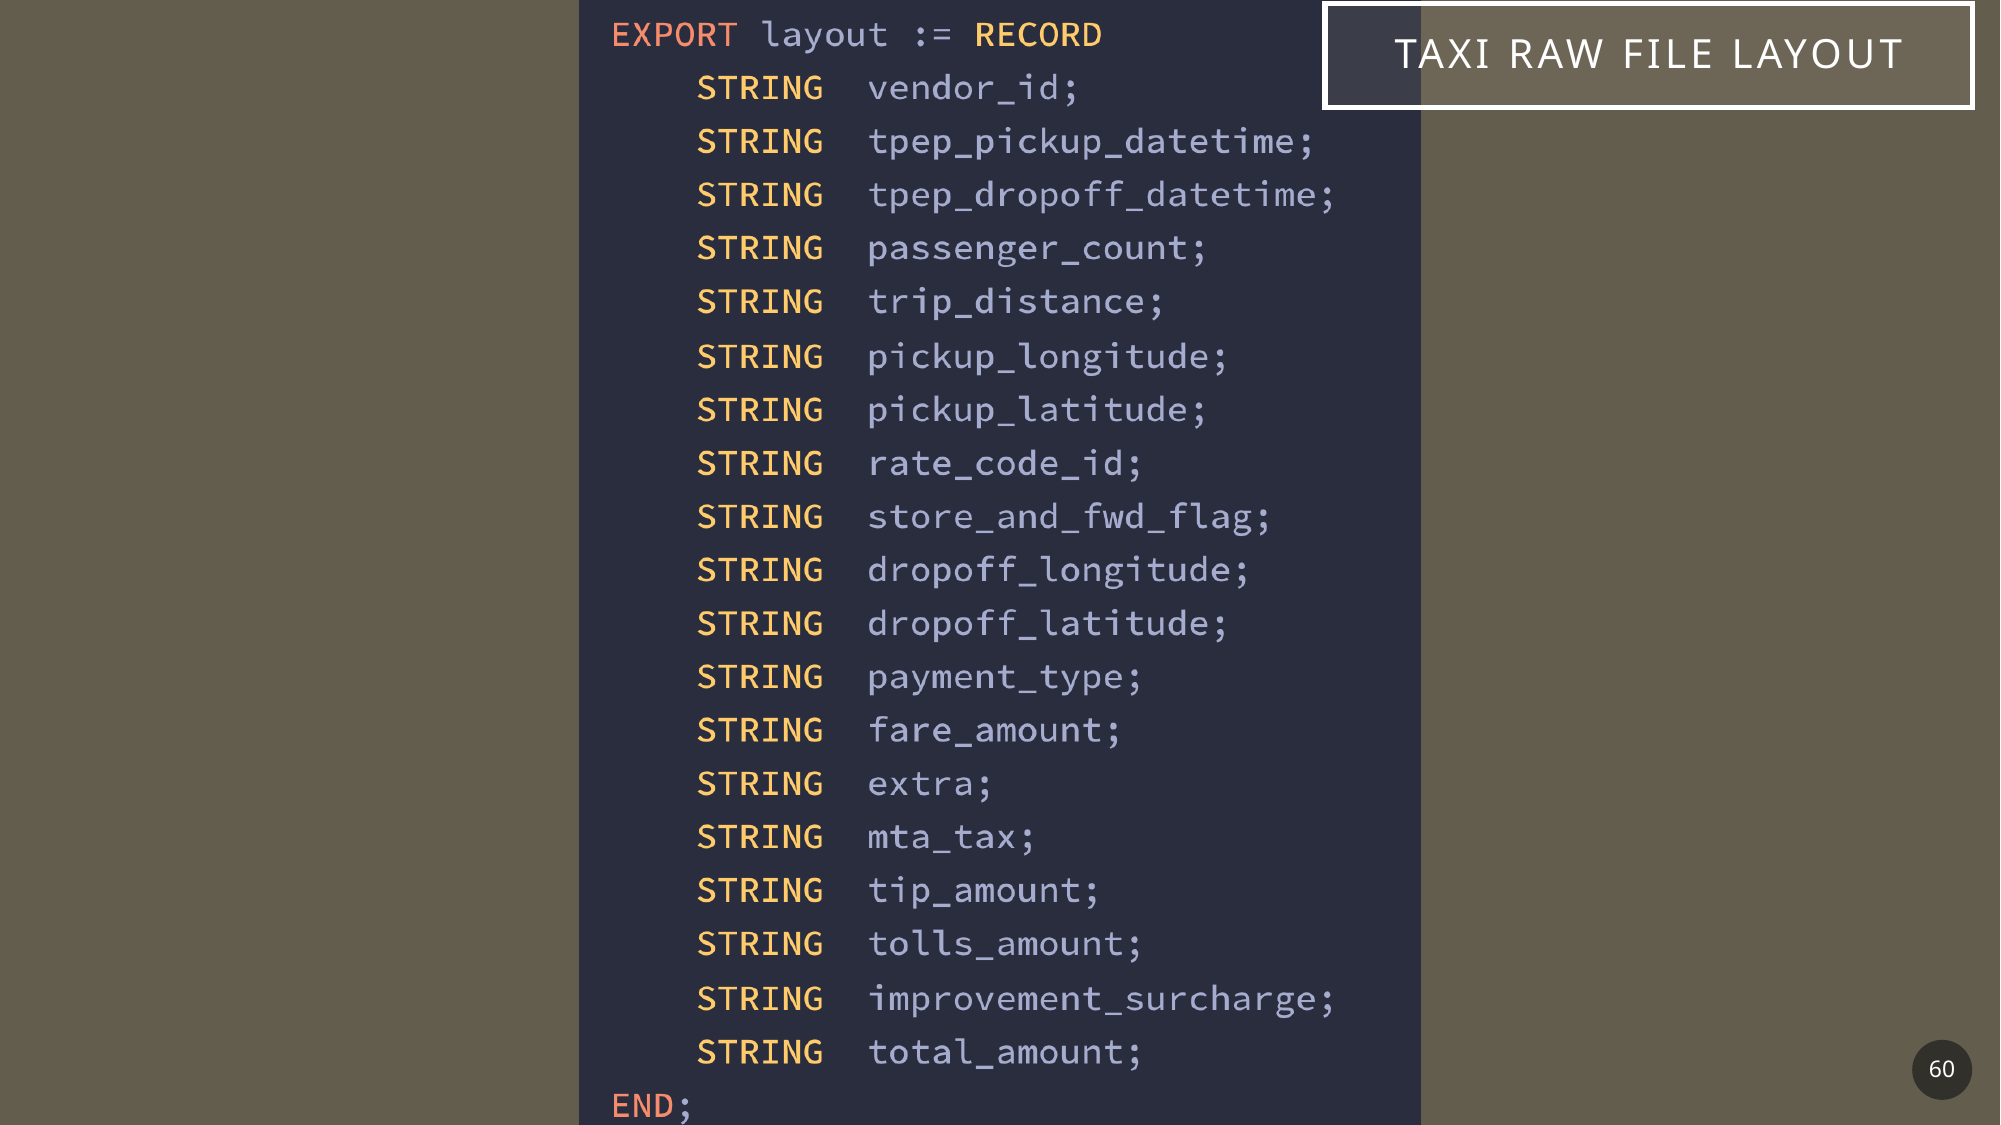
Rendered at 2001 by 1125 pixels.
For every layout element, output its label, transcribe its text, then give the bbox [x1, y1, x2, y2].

picture [579, 0, 1421, 1125]
slide_number 60 [1912, 1039, 1973, 1100]
title TAXI Raw file layout [1421, 1, 1975, 110]
